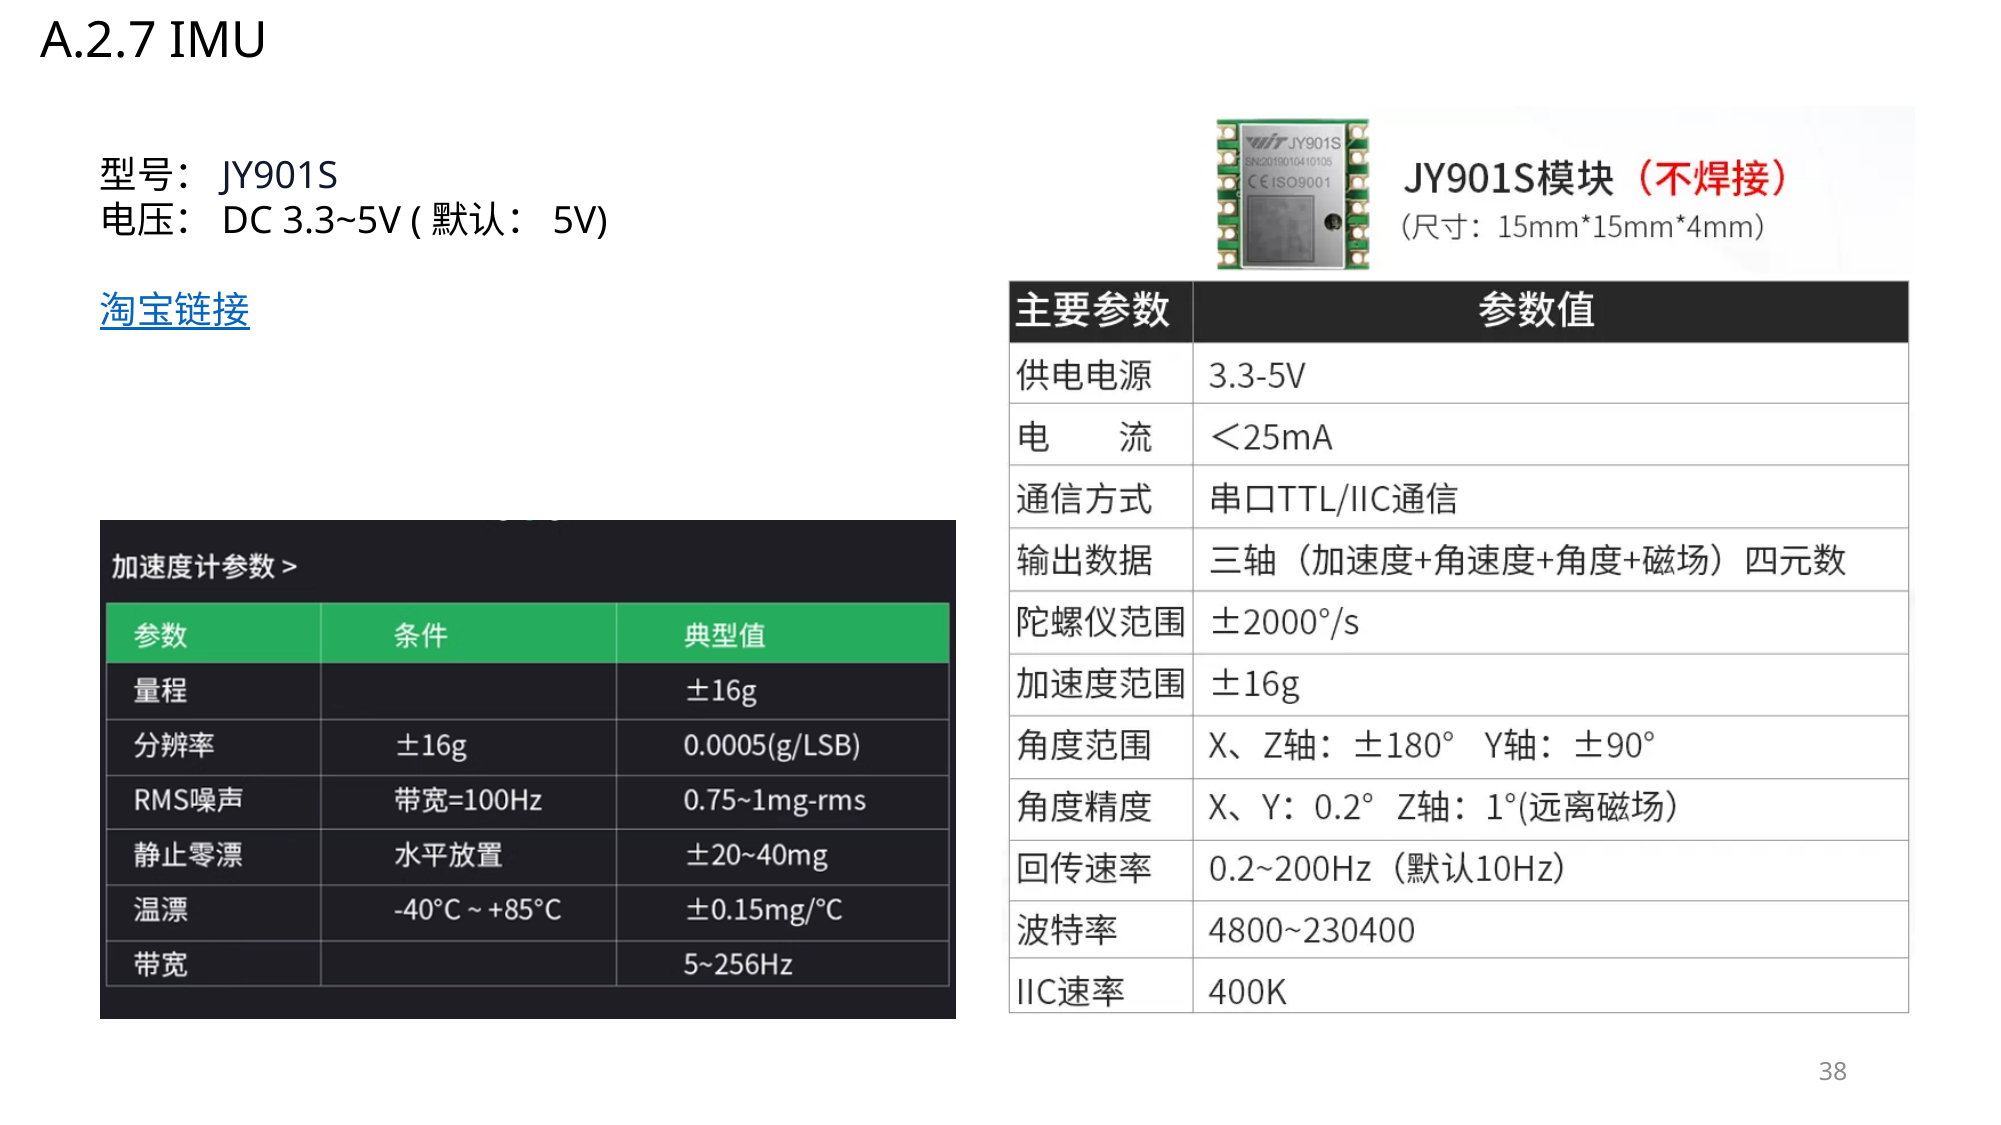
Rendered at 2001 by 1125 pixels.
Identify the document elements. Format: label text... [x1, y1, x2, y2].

picture [1002, 106, 1915, 1019]
text_box A.2.7 IMU [0, 0, 1244, 75]
text_box 型号：JY901S 电压：DC 3.3~5V (默认：5V) 淘宝链接 [85, 144, 971, 349]
slide_number 38 [1412, 1042, 1863, 1103]
picture [100, 520, 956, 1019]
